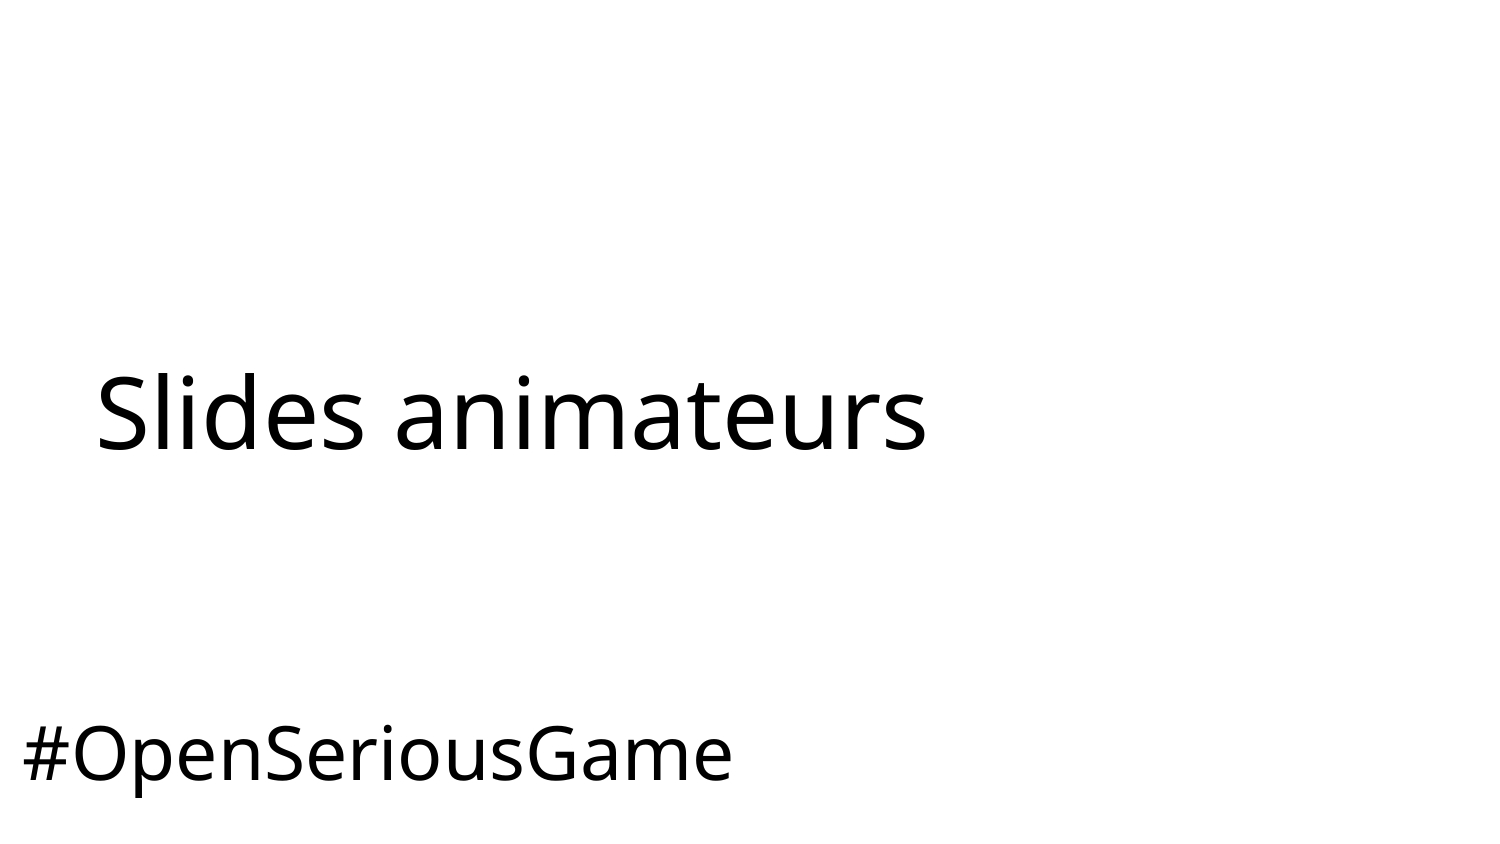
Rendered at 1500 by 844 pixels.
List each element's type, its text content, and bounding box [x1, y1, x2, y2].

title Slides animateurs [80, 73, 1125, 745]
text_box #OpenSeriousGame [7, 690, 855, 746]
